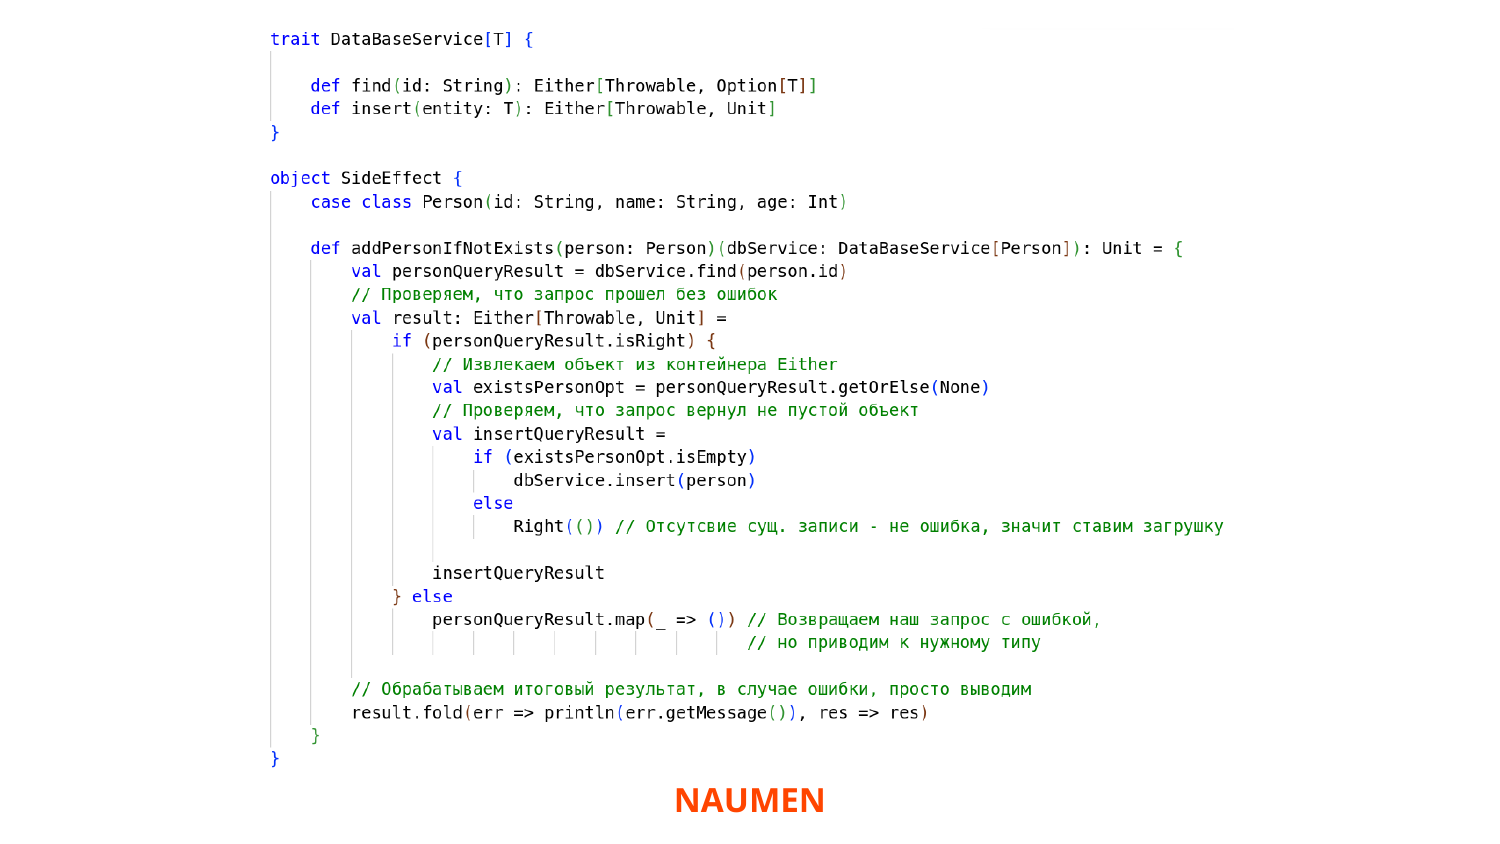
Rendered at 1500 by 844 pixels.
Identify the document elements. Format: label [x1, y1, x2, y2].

picture [265, 26, 1234, 769]
